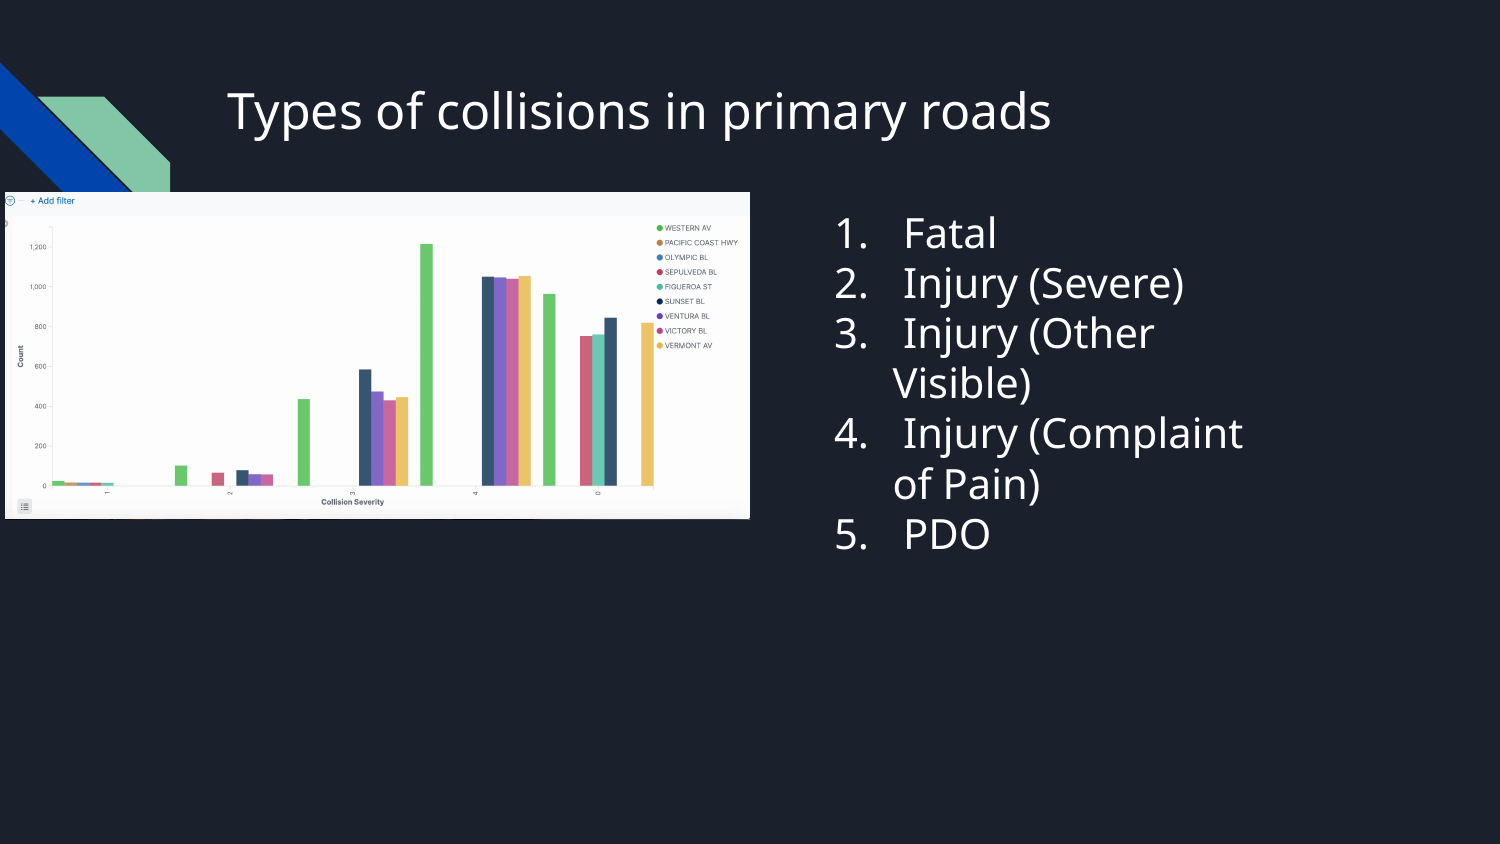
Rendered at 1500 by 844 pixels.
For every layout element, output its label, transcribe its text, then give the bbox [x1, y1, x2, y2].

picture [4, 192, 751, 520]
title Types of collisions in primary roads [212, 64, 1368, 215]
list Fatal Injury (Severe) Injury (Other Visible) Injury (Complaint of Pain) PDO [802, 192, 1305, 532]
